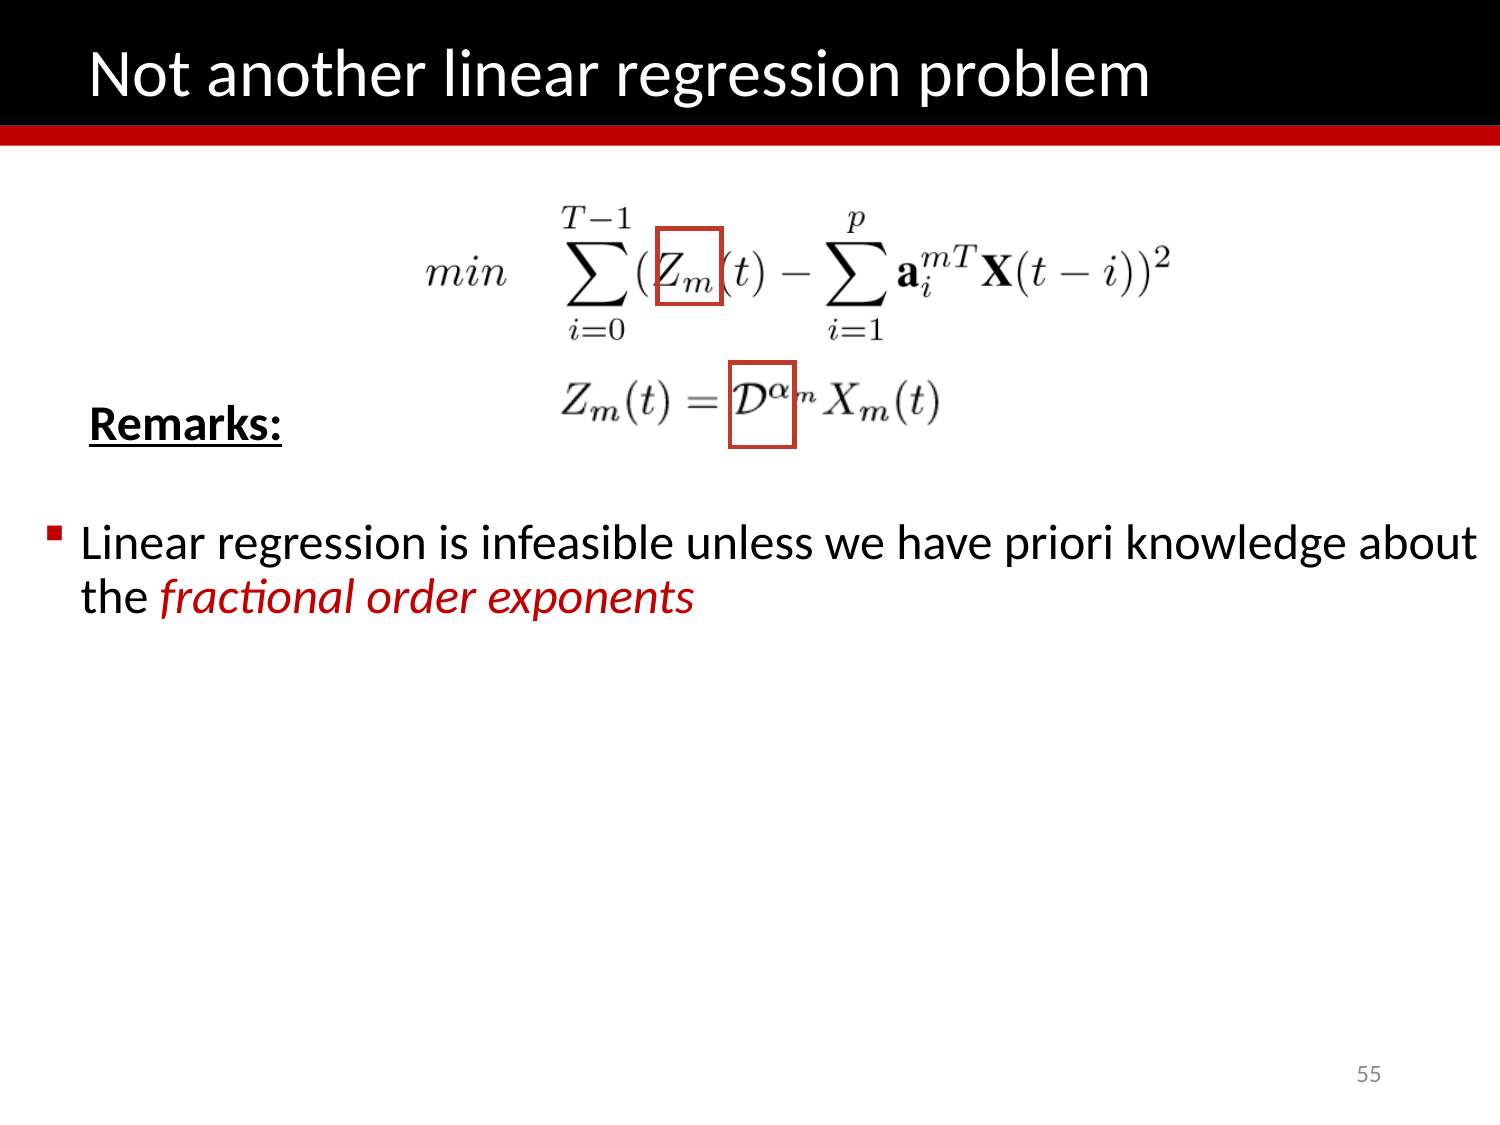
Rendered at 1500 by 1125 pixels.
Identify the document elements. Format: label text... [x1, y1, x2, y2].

picture [547, 362, 959, 448]
slide_number 55 [1059, 1042, 1397, 1103]
text_box Remarks: [74, 383, 298, 458]
picture [419, 198, 1185, 356]
list Linear regression is infeasible unless we have priori knowledge about the fractional order exponents [28, 508, 1500, 684]
title Not another linear regression problem [73, 0, 1236, 150]
